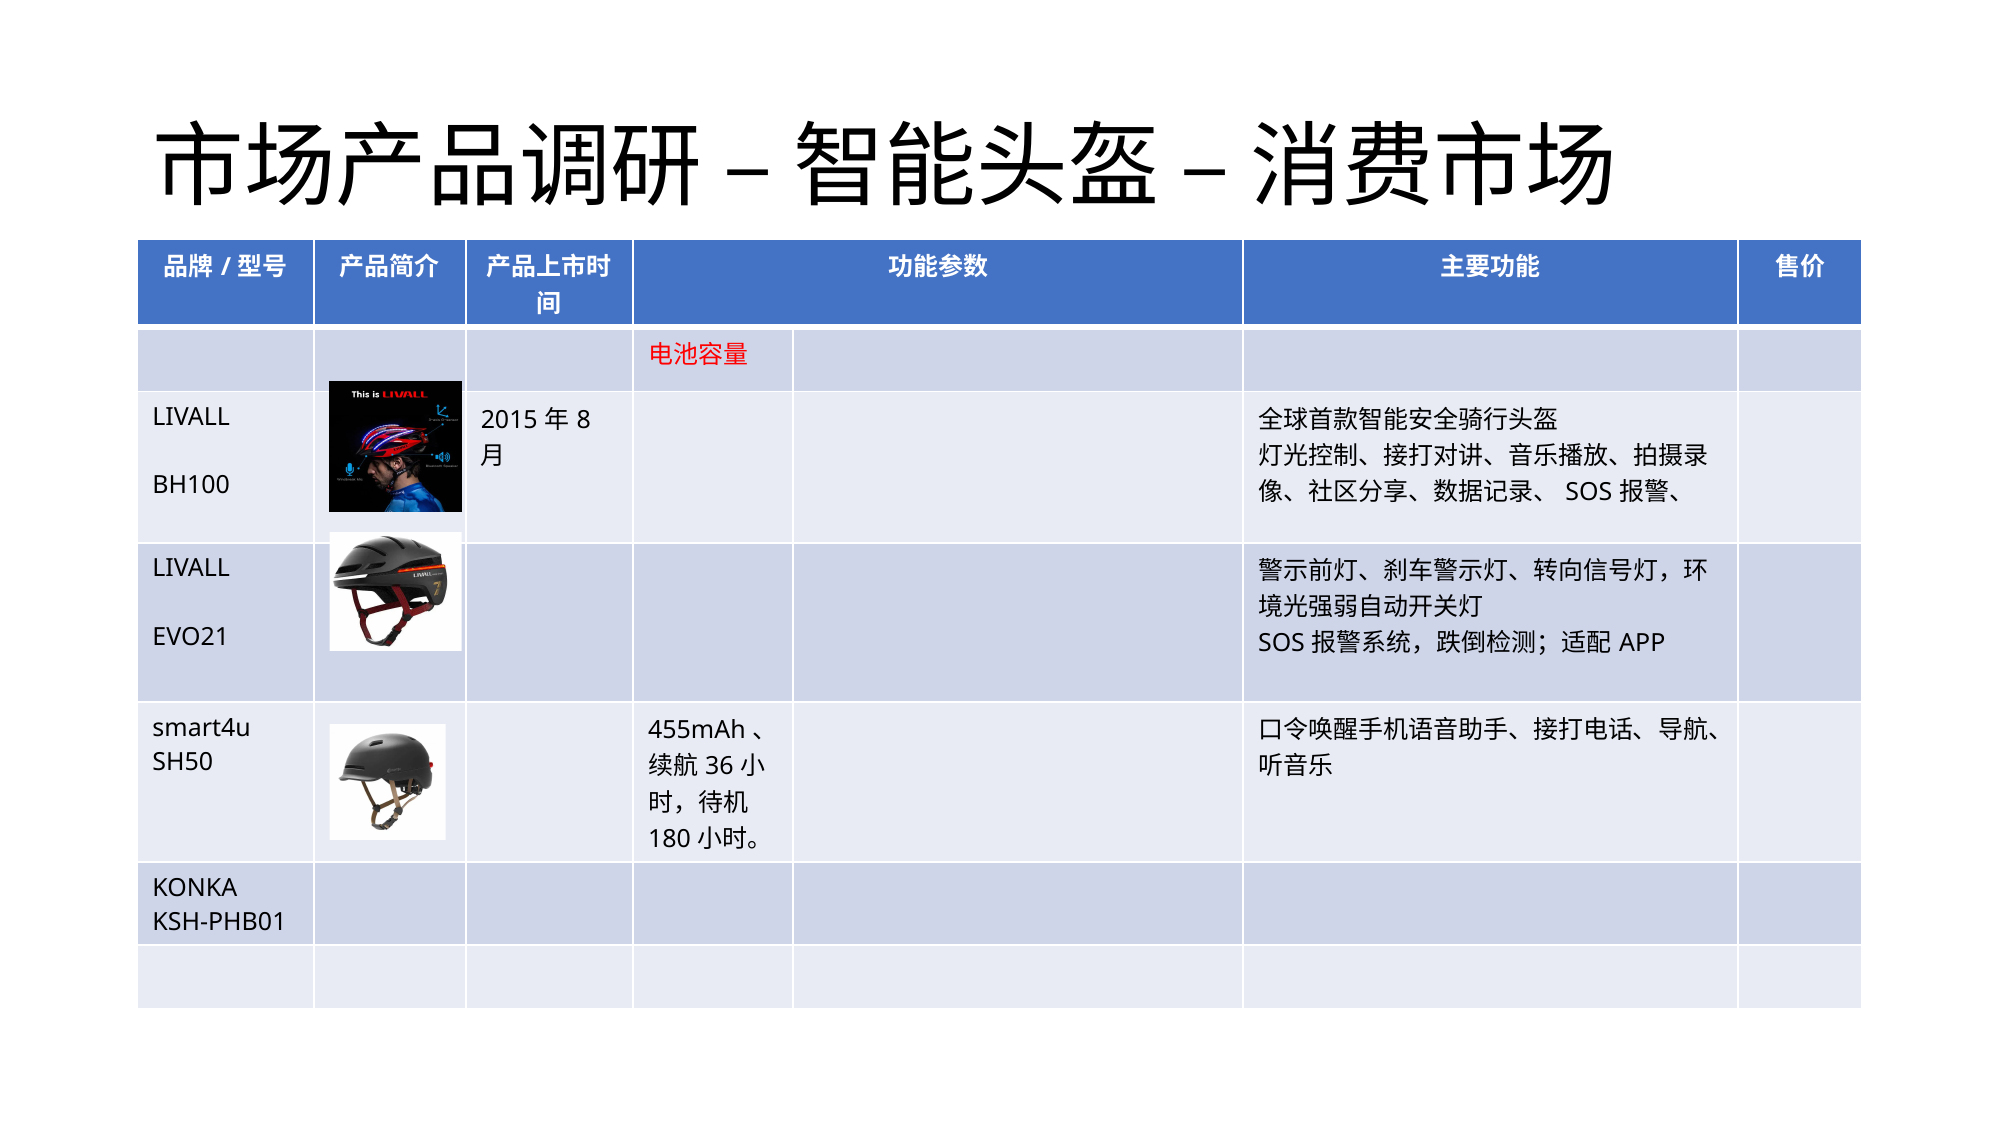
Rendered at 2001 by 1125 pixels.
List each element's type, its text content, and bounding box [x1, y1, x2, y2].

table_cell [634, 392, 792, 542]
picture [329, 532, 462, 651]
table_cell 电池容量 [634, 330, 792, 391]
table_cell [467, 544, 632, 701]
table_cell [138, 330, 313, 391]
table_cell [138, 946, 313, 1008]
table_cell [634, 946, 792, 1008]
table_header 产品简介 [315, 240, 465, 324]
table_header 功能参数 [634, 240, 1242, 324]
table_cell KONKA KSH-PHB01 [138, 863, 313, 944]
table_cell [794, 946, 1242, 1008]
table_cell [467, 330, 632, 391]
table_cell [1739, 946, 1861, 1008]
table_cell [794, 703, 1242, 861]
table_cell 全球首款智能安全骑行头盔 灯光控制、接打对讲、音乐播放、拍摄录像、社区分享、数据记录、SOS报警、 [1244, 392, 1737, 542]
table_cell LIVALL BH100 [138, 392, 313, 542]
table_cell [1739, 392, 1861, 542]
table_cell smart4u SH50 [138, 703, 313, 861]
table_cell [1739, 703, 1861, 861]
table_cell LIVALL EVO21 [138, 544, 313, 701]
table_cell 455mAh、续航36小时，待机180小时。 [634, 703, 792, 861]
table_cell [315, 330, 465, 391]
picture [329, 724, 446, 840]
table_header 品牌/型号 [138, 240, 313, 324]
table_header 主要功能 [1244, 240, 1737, 324]
table_cell [794, 863, 1242, 944]
table_header 产品上市时间 [467, 240, 632, 324]
table_cell [315, 544, 465, 701]
table_header 售价 [1739, 240, 1861, 324]
table_cell [794, 330, 1242, 391]
table_cell [1244, 863, 1737, 944]
table_cell [1739, 330, 1861, 391]
table_cell 口令唤醒手机语音助手、接打电话、导航、听音乐 [1244, 703, 1737, 861]
table_cell [794, 544, 1242, 701]
table_cell [467, 946, 632, 1008]
table_cell 警示前灯、刹车警示灯、转向信号灯，环境光强弱自动开关灯 SOS报警系统，跌倒检测；适配APP [1244, 544, 1737, 701]
table_cell [315, 392, 465, 542]
picture [329, 381, 462, 512]
table_cell [1244, 330, 1737, 391]
table_cell [315, 863, 465, 944]
table_cell [1244, 946, 1737, 1008]
table_cell [794, 392, 1242, 542]
table_cell [634, 544, 792, 701]
table_cell 2015年8月 [467, 392, 632, 542]
table_cell [634, 863, 792, 944]
table_cell [467, 863, 632, 944]
table_cell [1739, 544, 1861, 701]
title 市场产品调研 – 智能头盔 – 消费市场 [137, 59, 1863, 238]
table_cell [1739, 863, 1861, 944]
table_cell [467, 703, 632, 861]
table_cell [315, 946, 465, 1008]
table_cell [315, 703, 465, 861]
